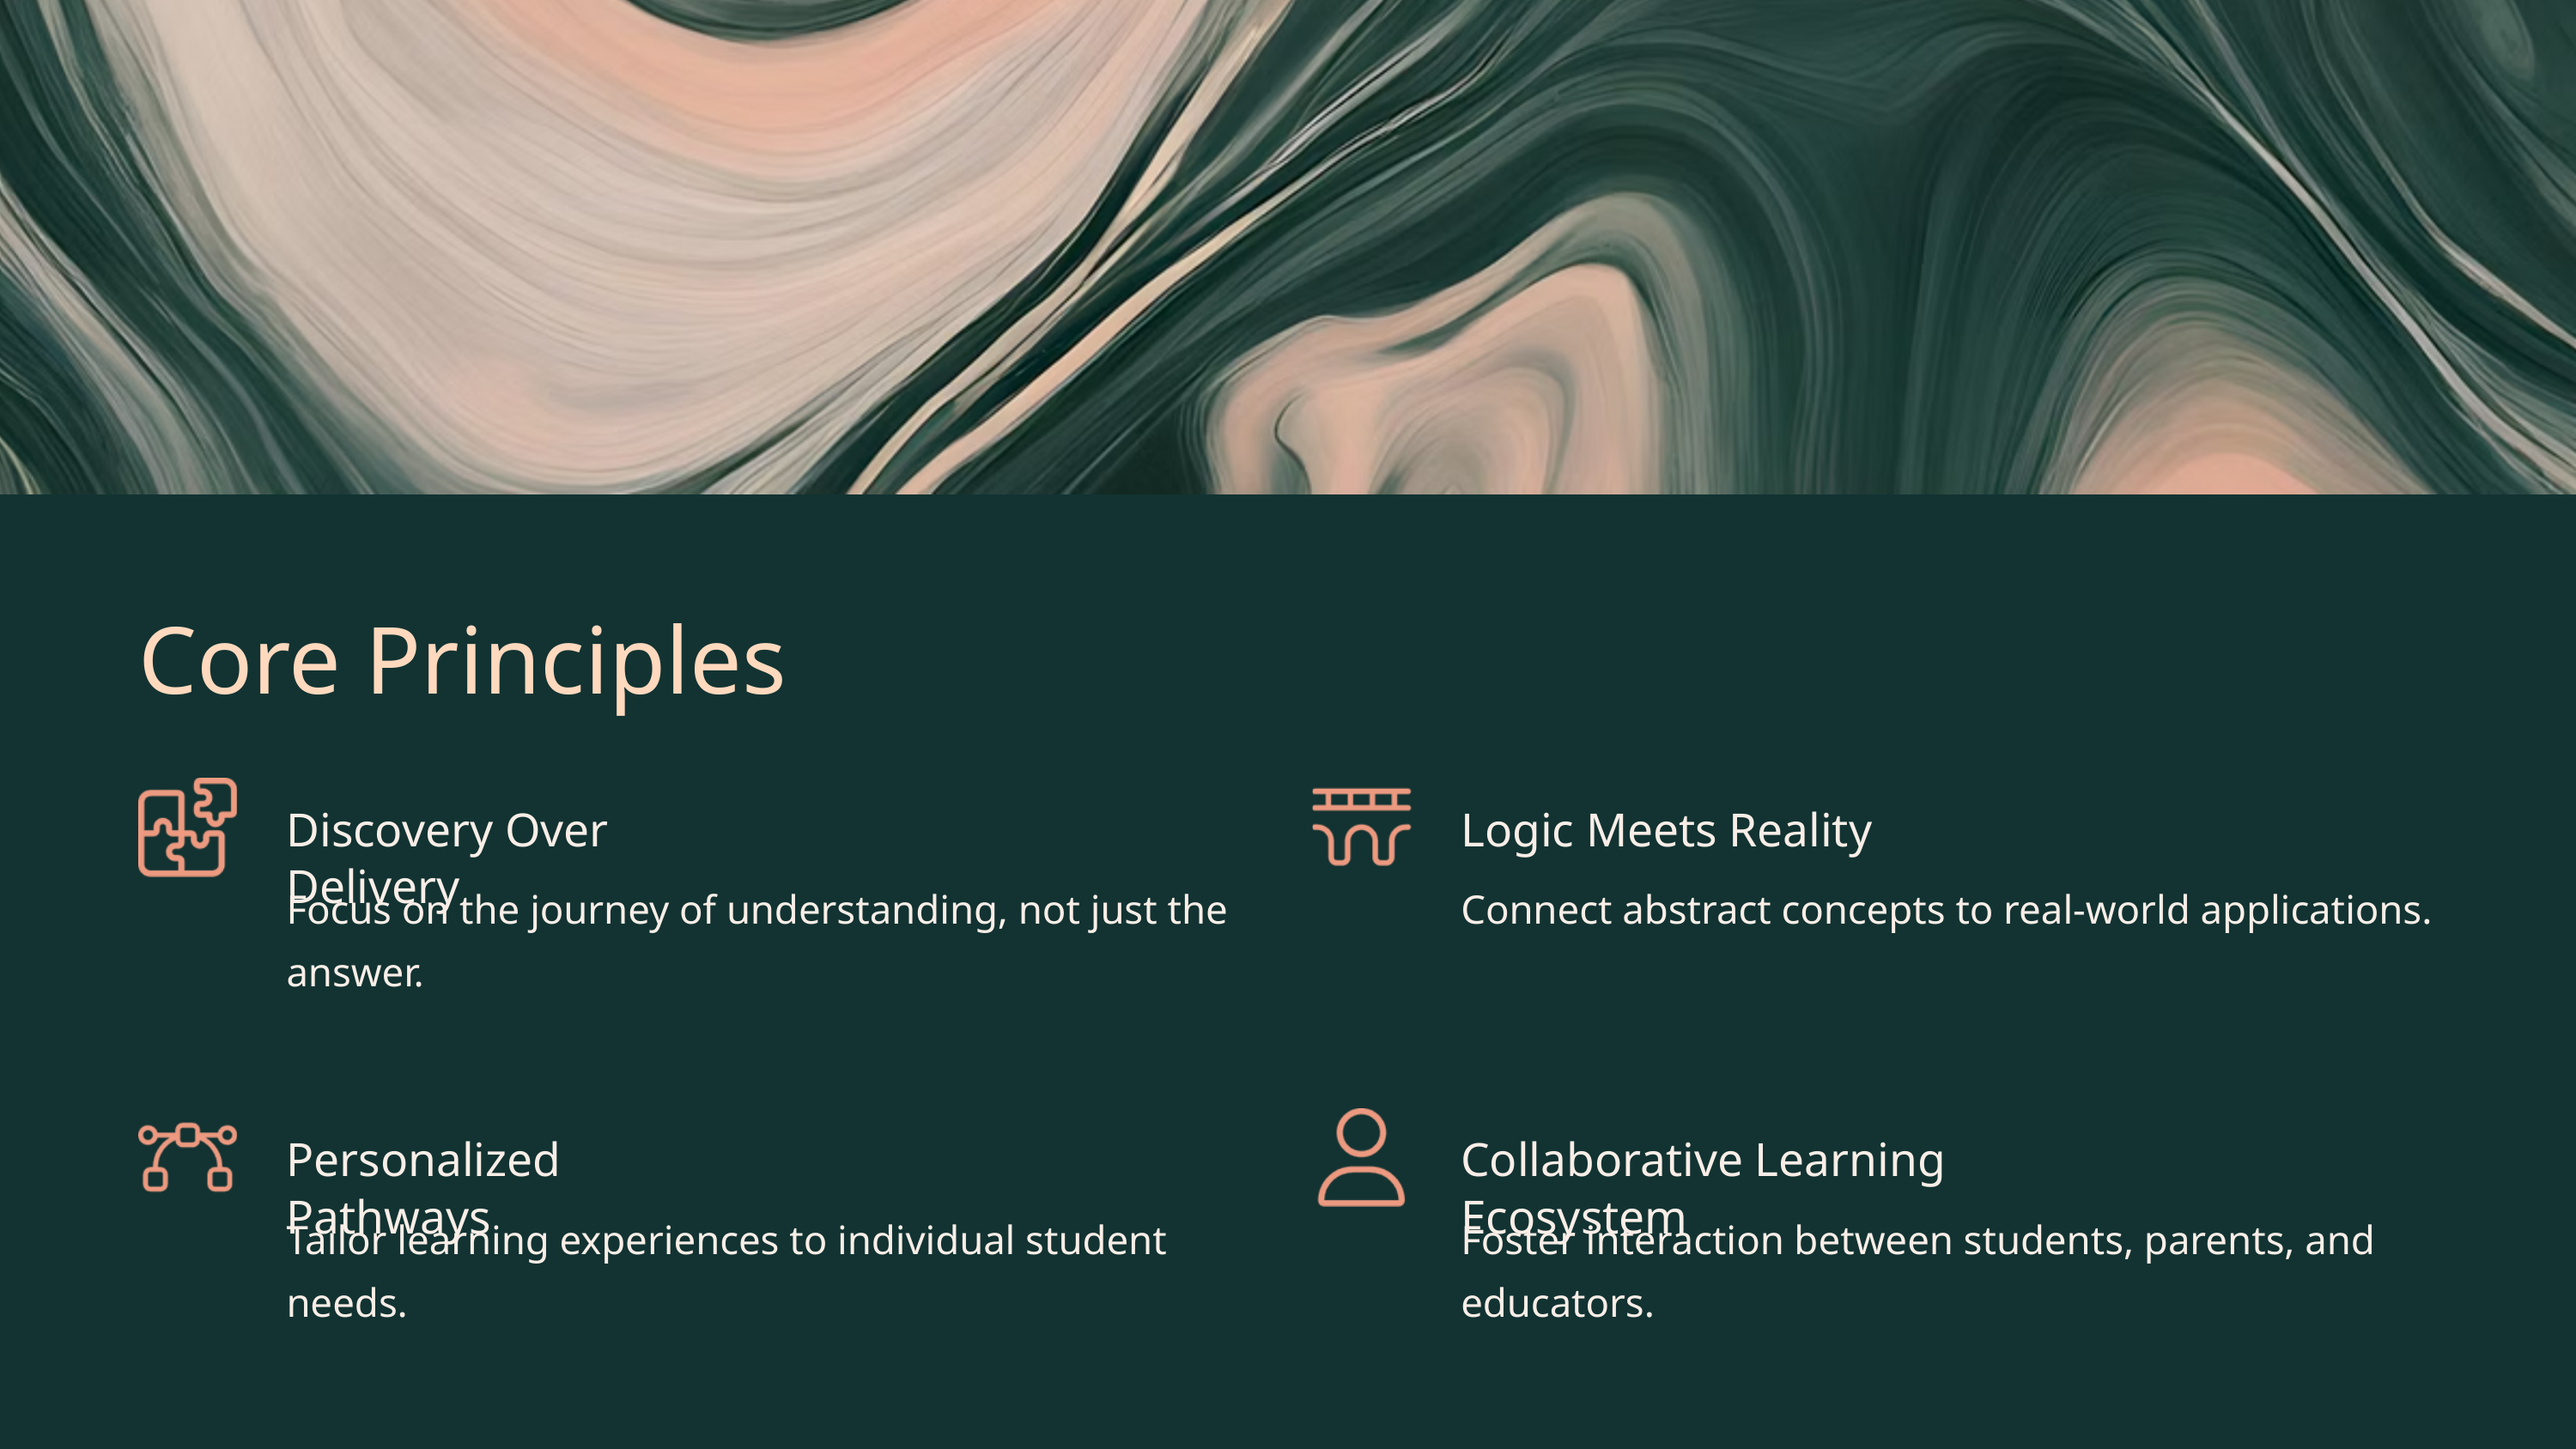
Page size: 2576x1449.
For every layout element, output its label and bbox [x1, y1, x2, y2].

text_box [0, 504, 2576, 1449]
text_box [1312, 777, 1412, 877]
text_box [1312, 1107, 1412, 1208]
text_box [137, 777, 238, 877]
text_box [137, 1107, 238, 1208]
text_box [0, 0, 2576, 494]
